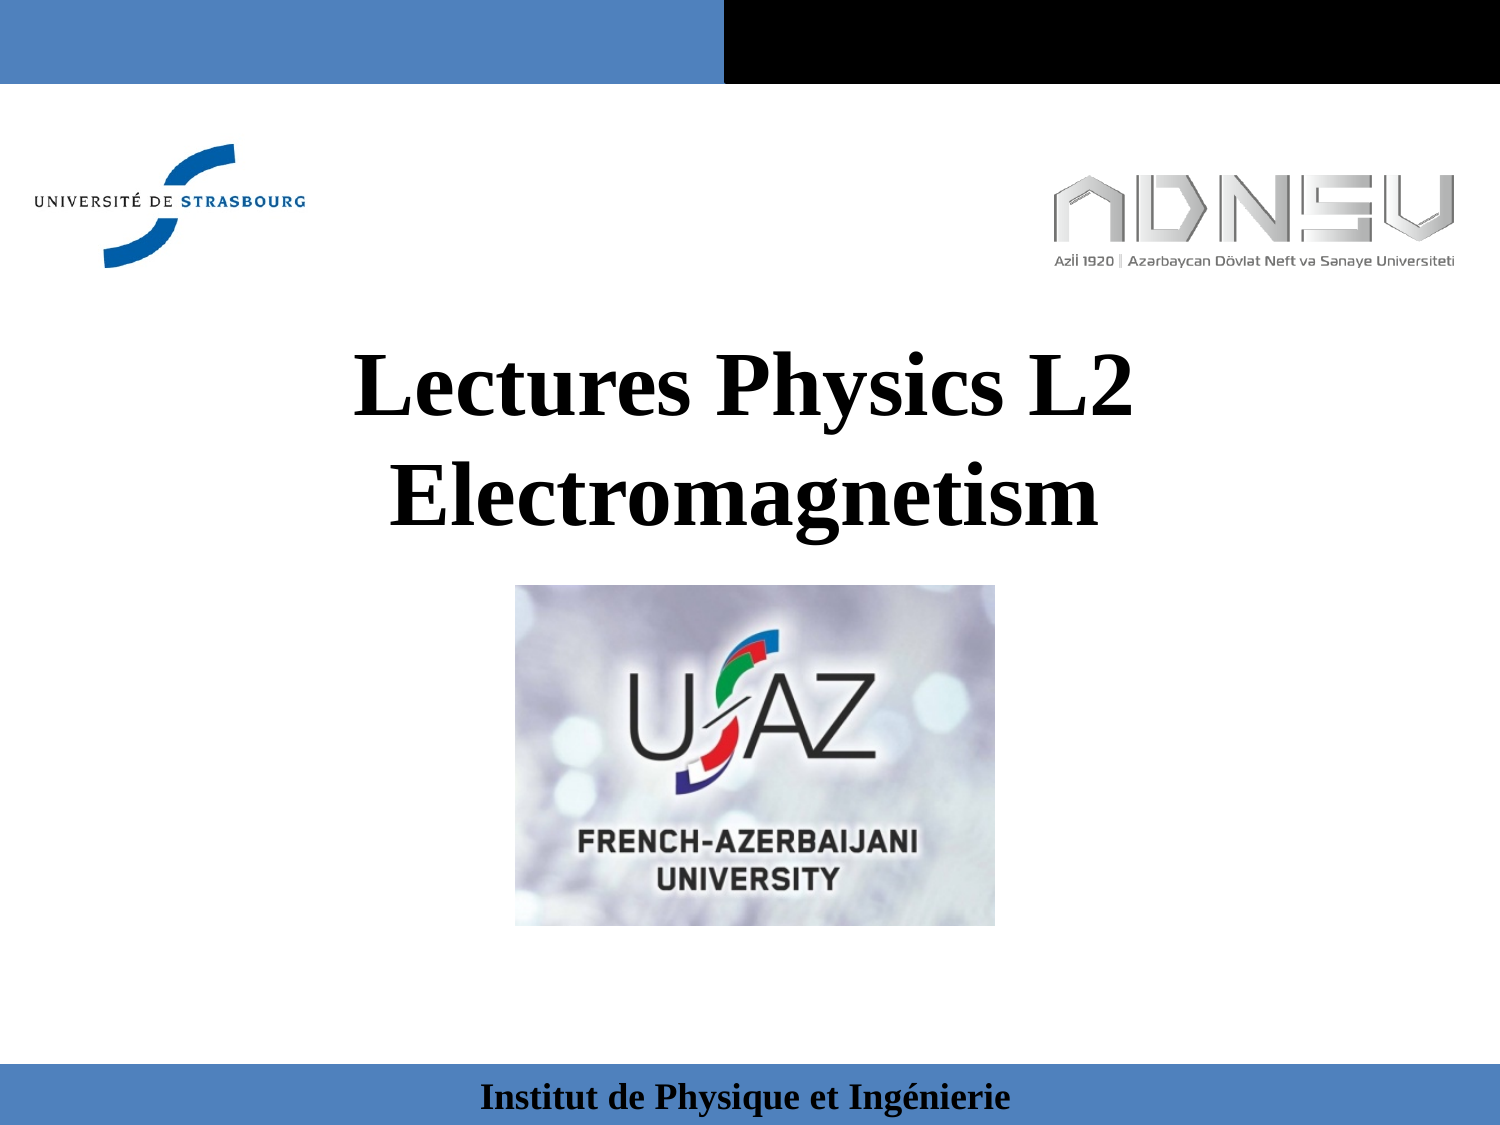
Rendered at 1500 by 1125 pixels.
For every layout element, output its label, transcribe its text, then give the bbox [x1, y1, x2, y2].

text_box Lectures Physics L2 Electromagnetism [70, 339, 1421, 528]
picture [515, 585, 995, 927]
picture [0, 34, 341, 375]
text_box [0, 0, 724, 84]
text_box Institut de Physique et Ingénierie [465, 1064, 1036, 1124]
text_box [0, 1064, 1500, 1125]
text_box [724, 0, 1500, 84]
picture [1054, 175, 1454, 268]
